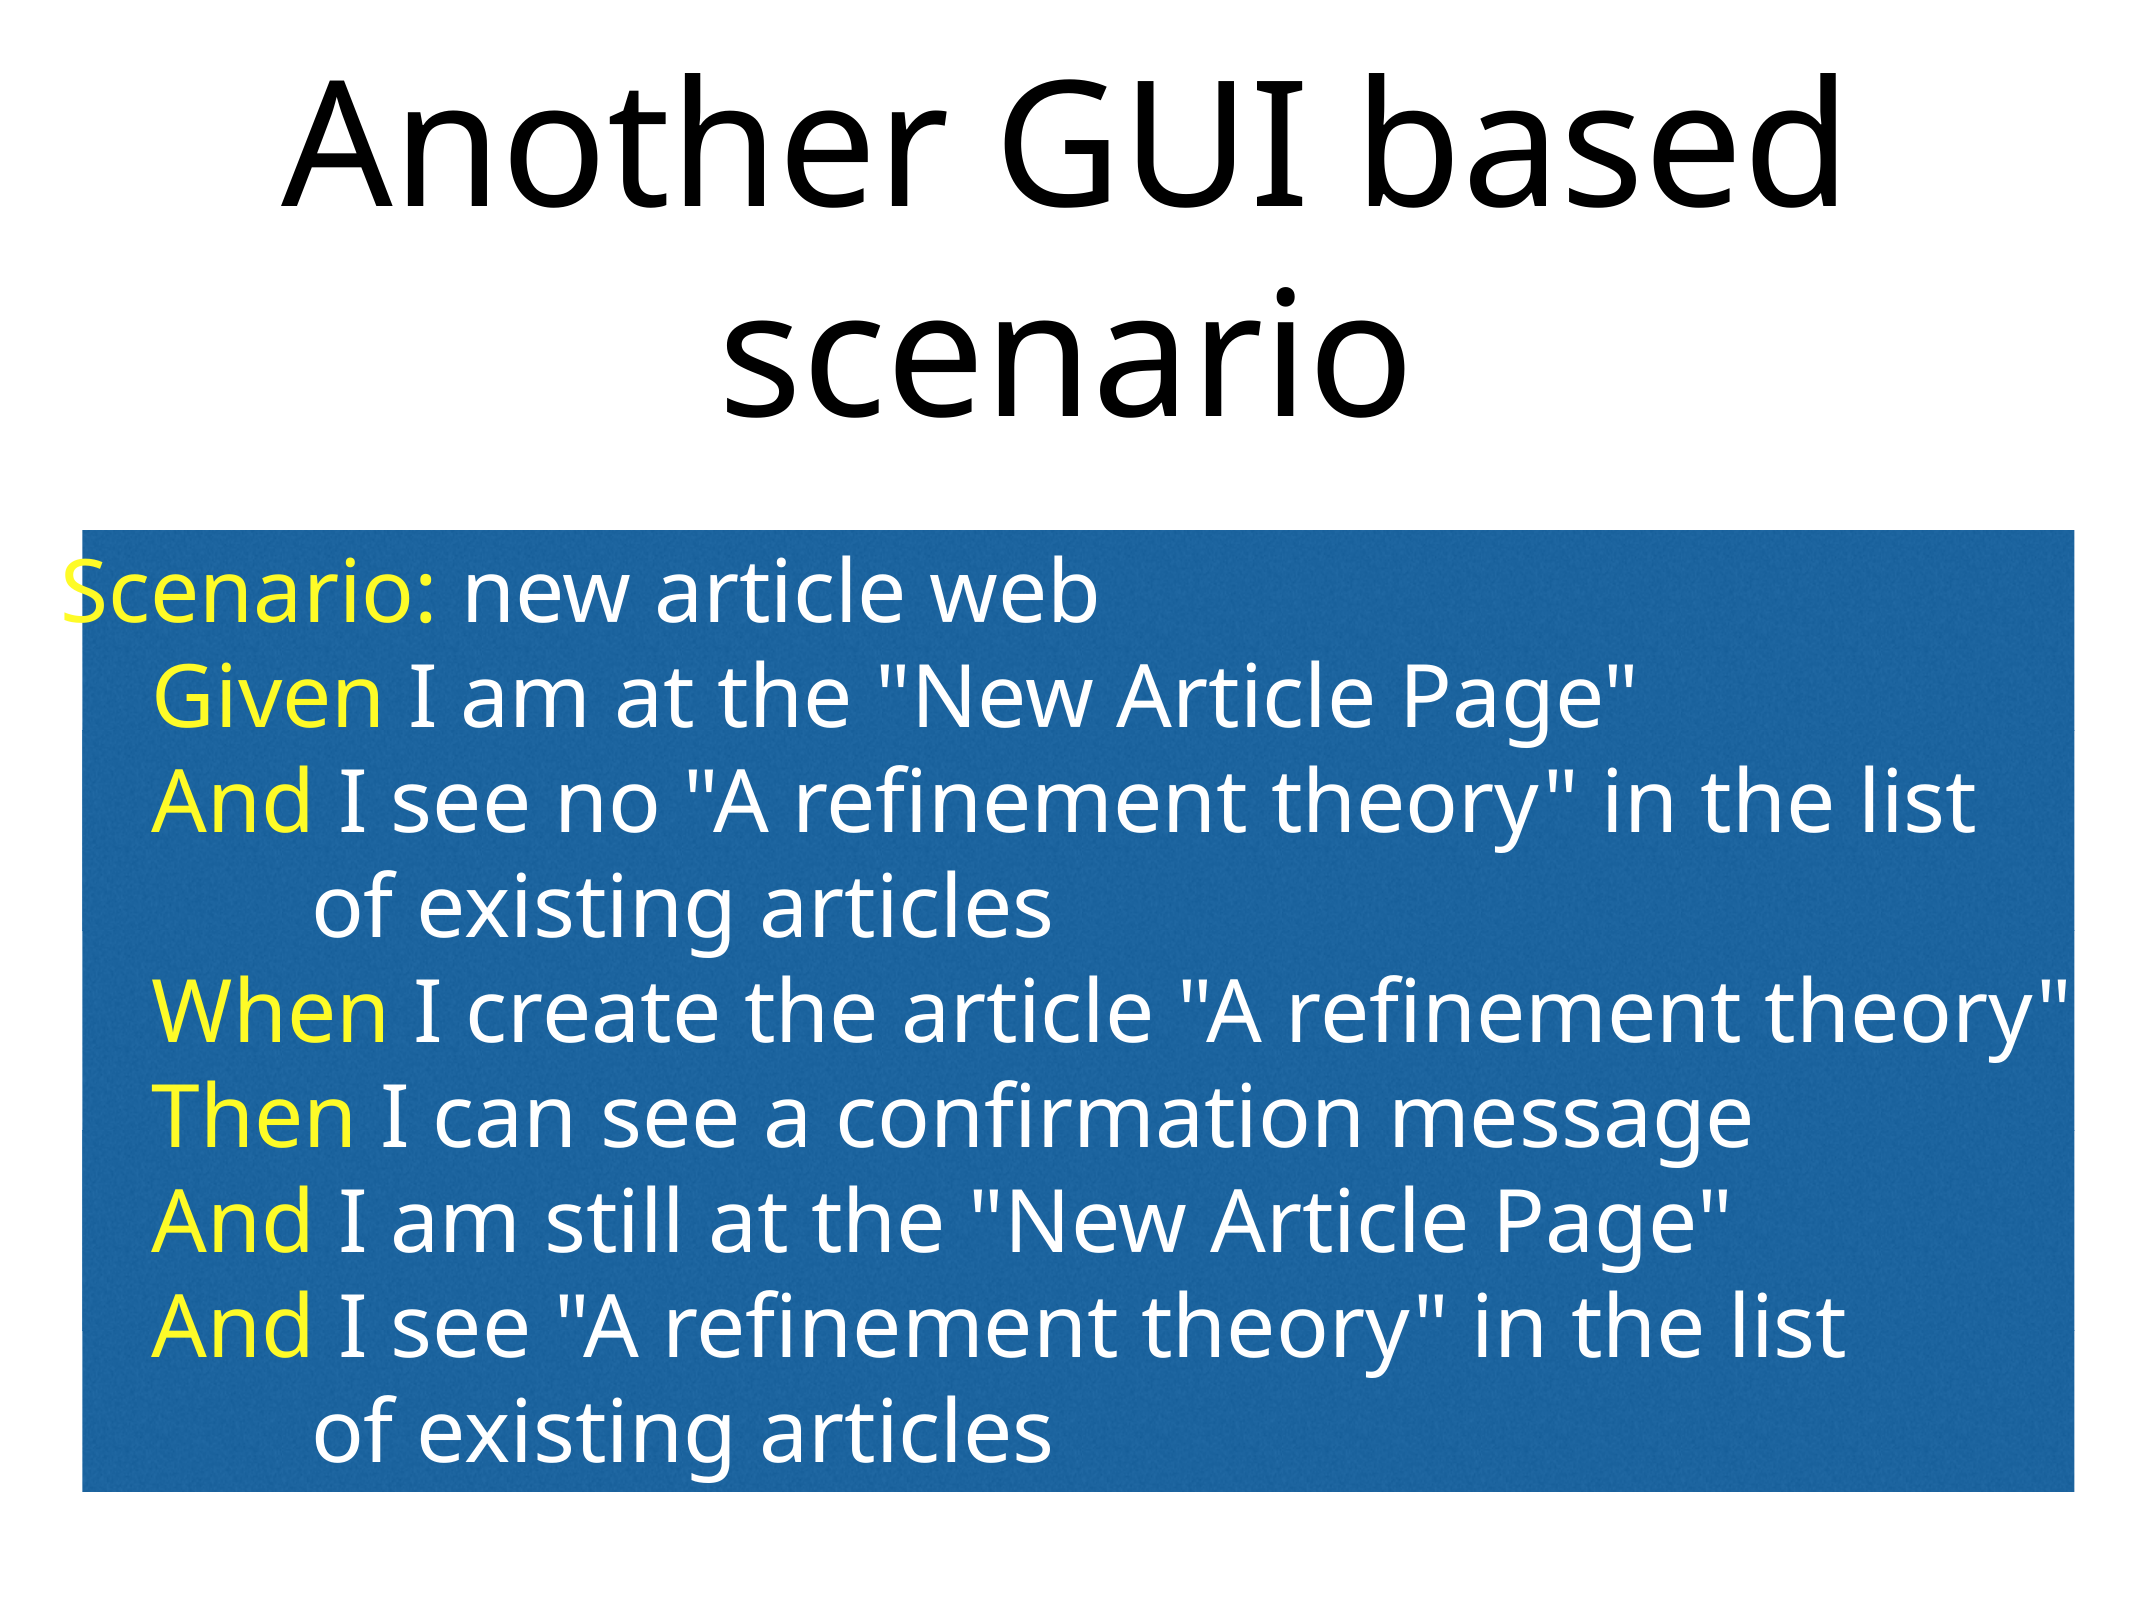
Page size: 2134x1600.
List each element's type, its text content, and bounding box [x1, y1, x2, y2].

text_box [82, 1488, 2075, 1492]
title Another GUI based scenario [207, 41, 1926, 443]
text_box Scenario: new article web Given I am at the "New Article Page" And I see no "A refinement theory" in the list of existing articles When I create the article "A refinement theory" Then I can see a confirmation message And I am still at the "New Article Page" And I see "A refinement theory" in the list of existing articles [52, 526, 2081, 1488]
